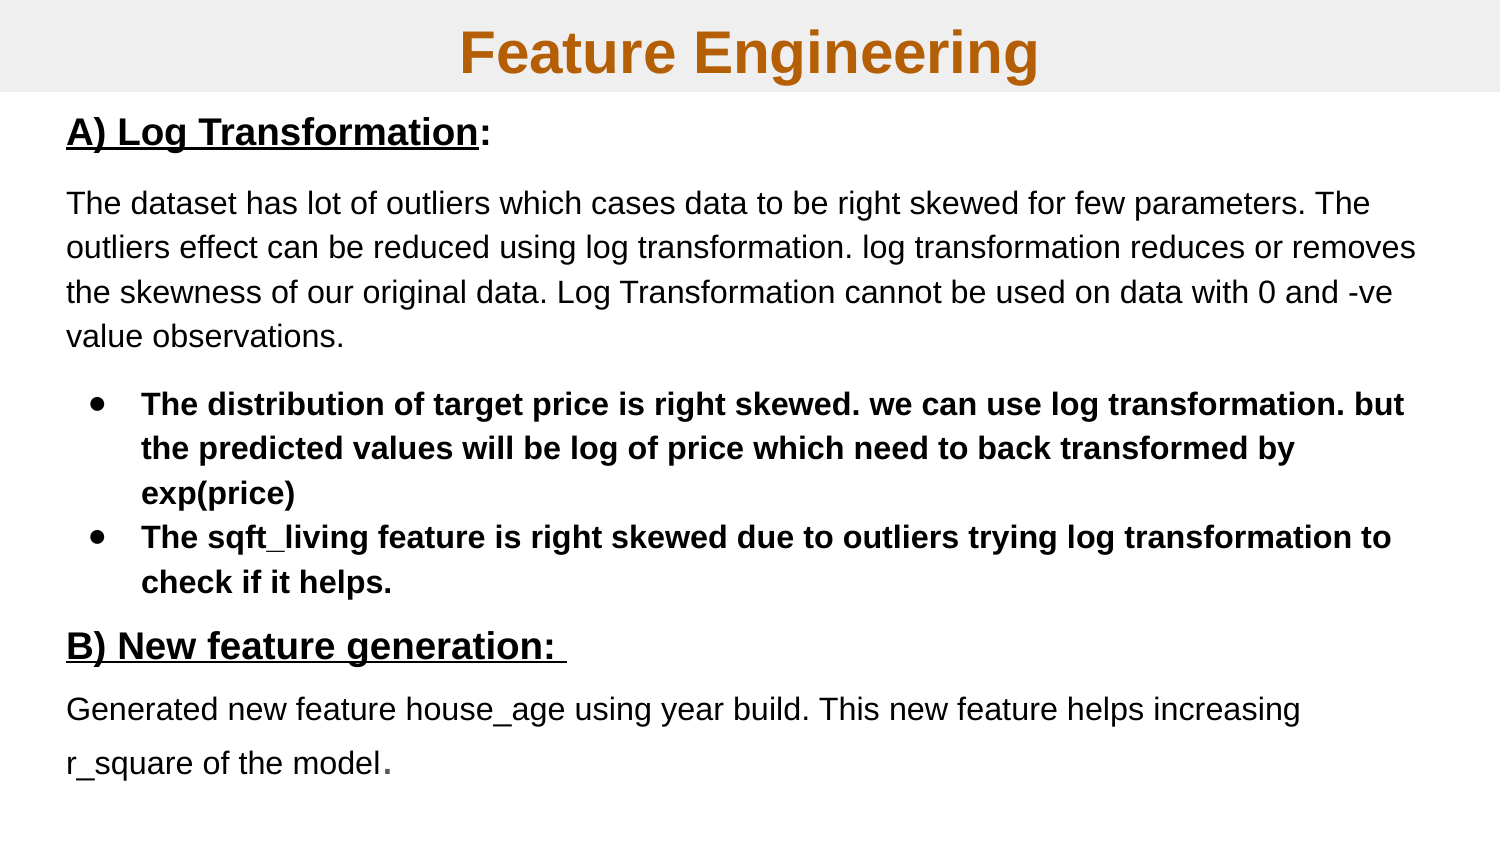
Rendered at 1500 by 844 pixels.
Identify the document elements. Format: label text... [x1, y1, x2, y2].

title Feature Engineering [0, 0, 1500, 92]
list A) Log Transformation: The dataset has lot of outliers which cases data to be right skewed for few parameters. The outliers effect can be reduced using log transformation. log transformation reduces or removes the skewness of our original data. Log Transformation cannot be used on data with 0 and -ve value observations. The distribution of target price is right skewed. we can use log transformation. but the predicted values will be log of price which need to back transformed by exp(price) The sqft_living feature is right skewed due to outliers trying log transformation to check if it helps. B) New feature generation: Generated new feature house_age using year build. This new feature helps increasing r_square of the model. [51, 91, 1449, 829]
